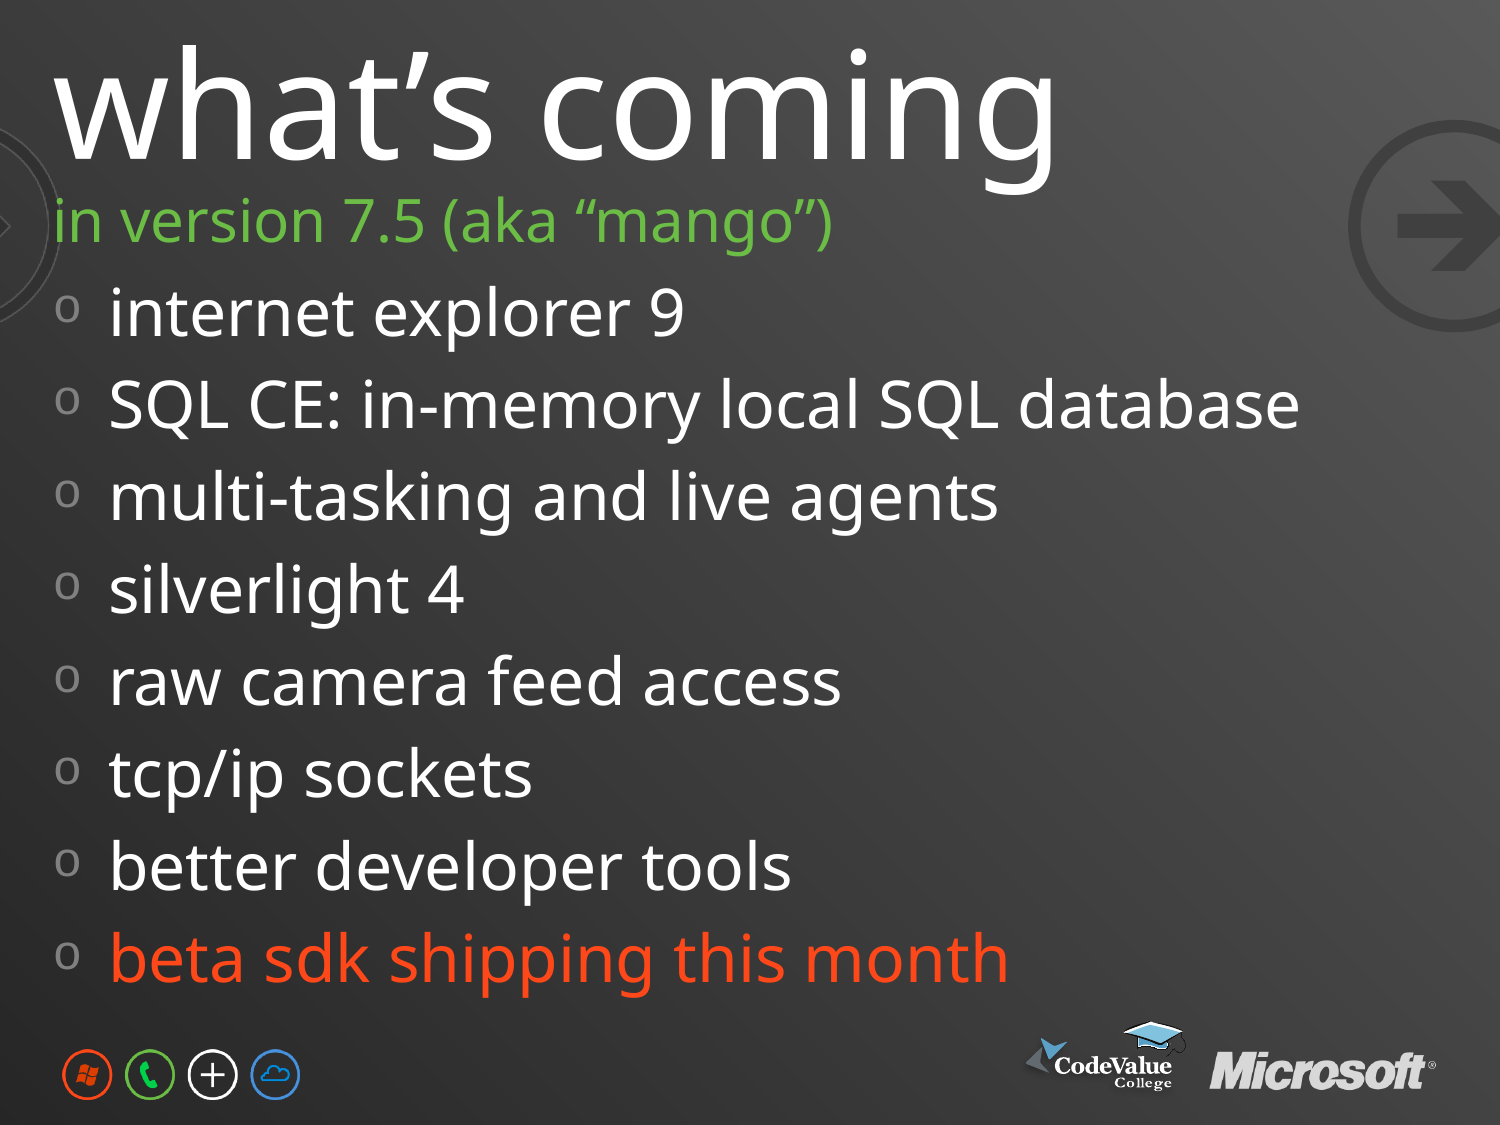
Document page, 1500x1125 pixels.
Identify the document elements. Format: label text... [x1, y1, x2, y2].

list in version 7.5 (aka “mango”) [37, 174, 1425, 263]
title what’s coming [37, 24, 1425, 174]
picture [62, 1049, 300, 1100]
list internet explorer 9 SQL CE: in-memory local SQL database multi-tasking and live agents silverlight 4 raw camera feed access tcp/ip sockets better developer tools beta sdk shipping this month [37, 263, 1425, 1005]
